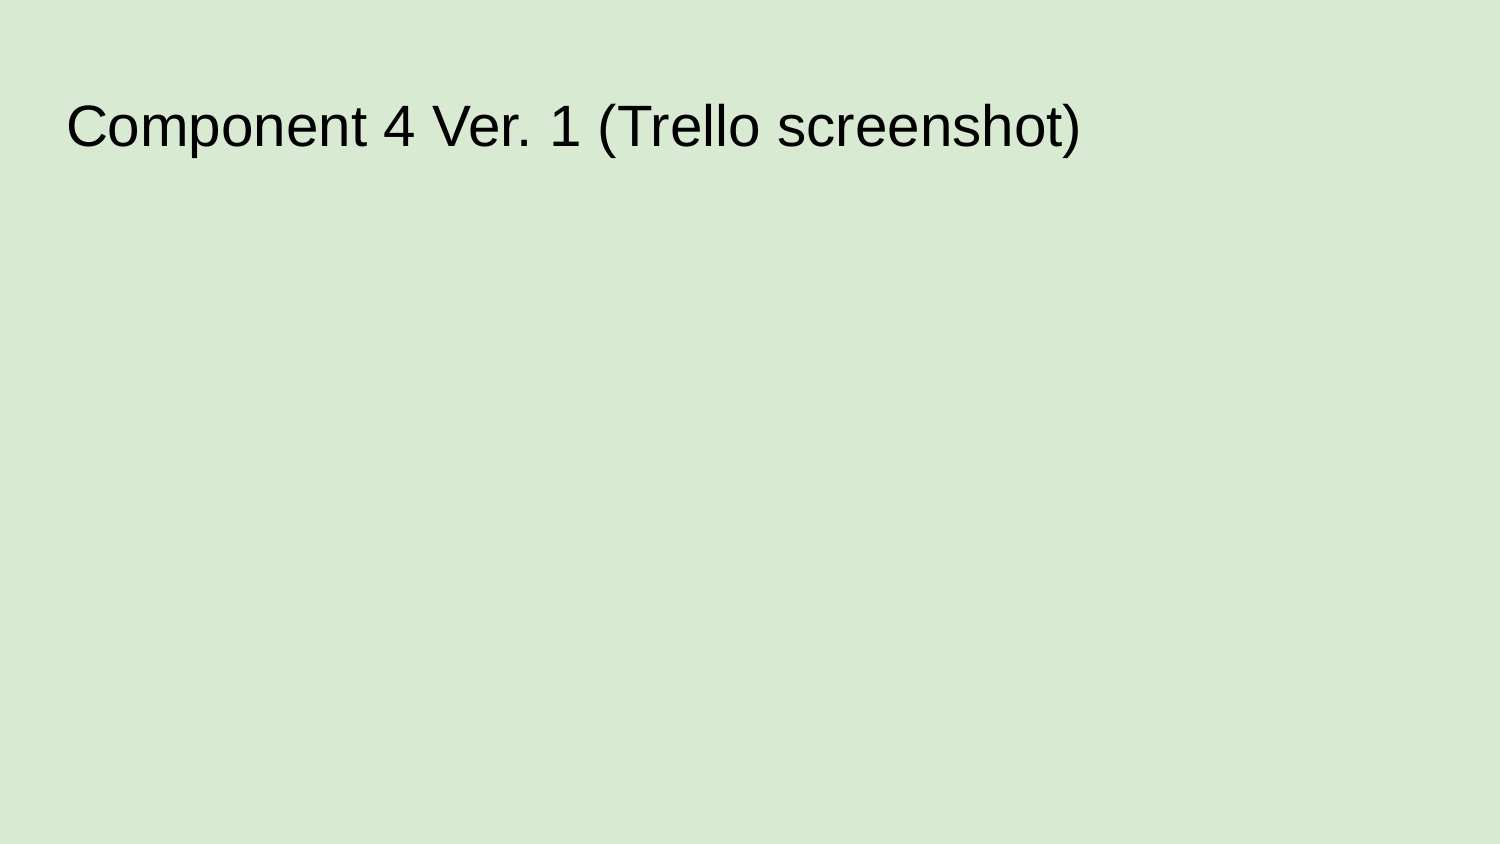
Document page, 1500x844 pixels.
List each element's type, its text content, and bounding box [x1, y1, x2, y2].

title Component 4 Ver. 1 (Trello screenshot) [51, 72, 1449, 167]
